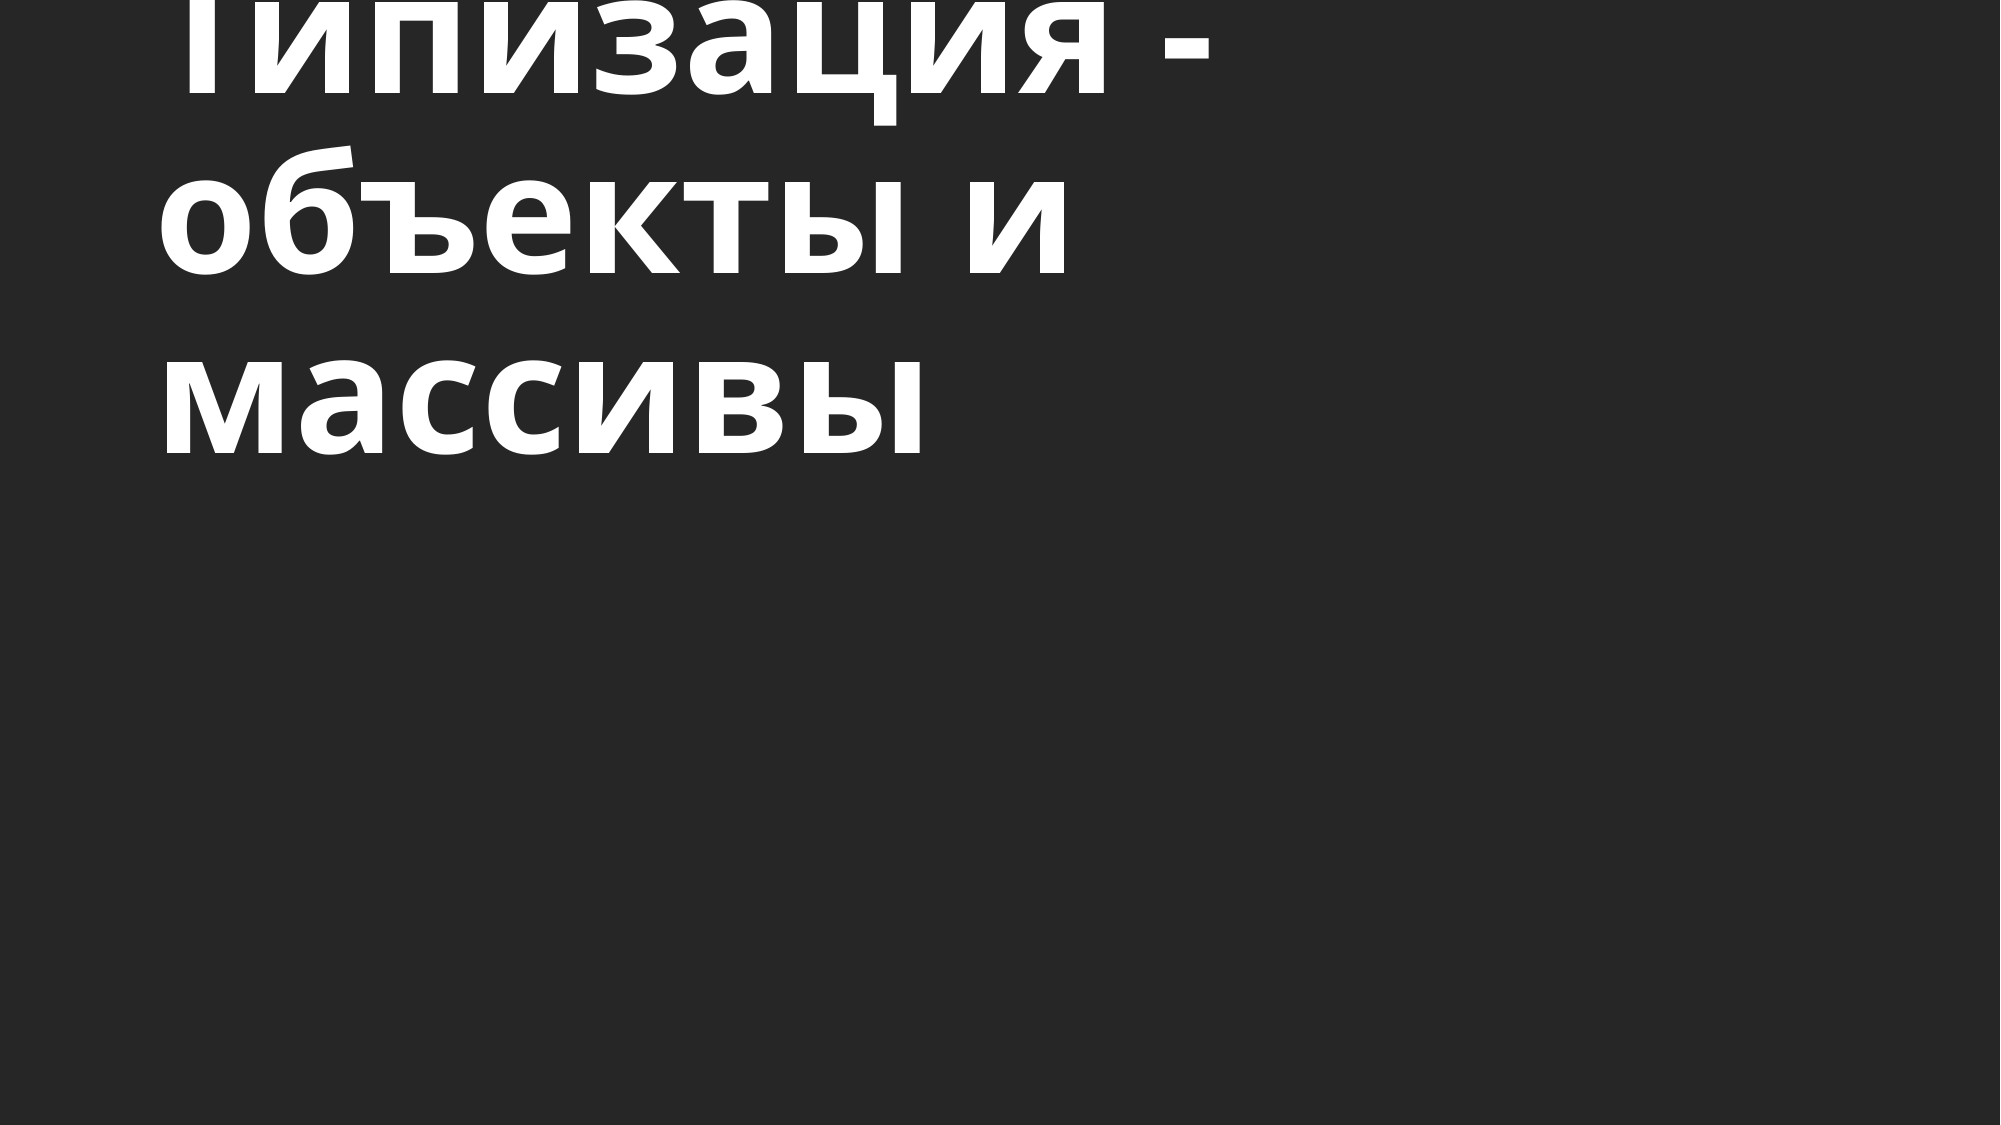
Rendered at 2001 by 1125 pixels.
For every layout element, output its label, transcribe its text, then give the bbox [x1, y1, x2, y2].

title Типизация - объекты и массивы [139, 290, 1819, 498]
